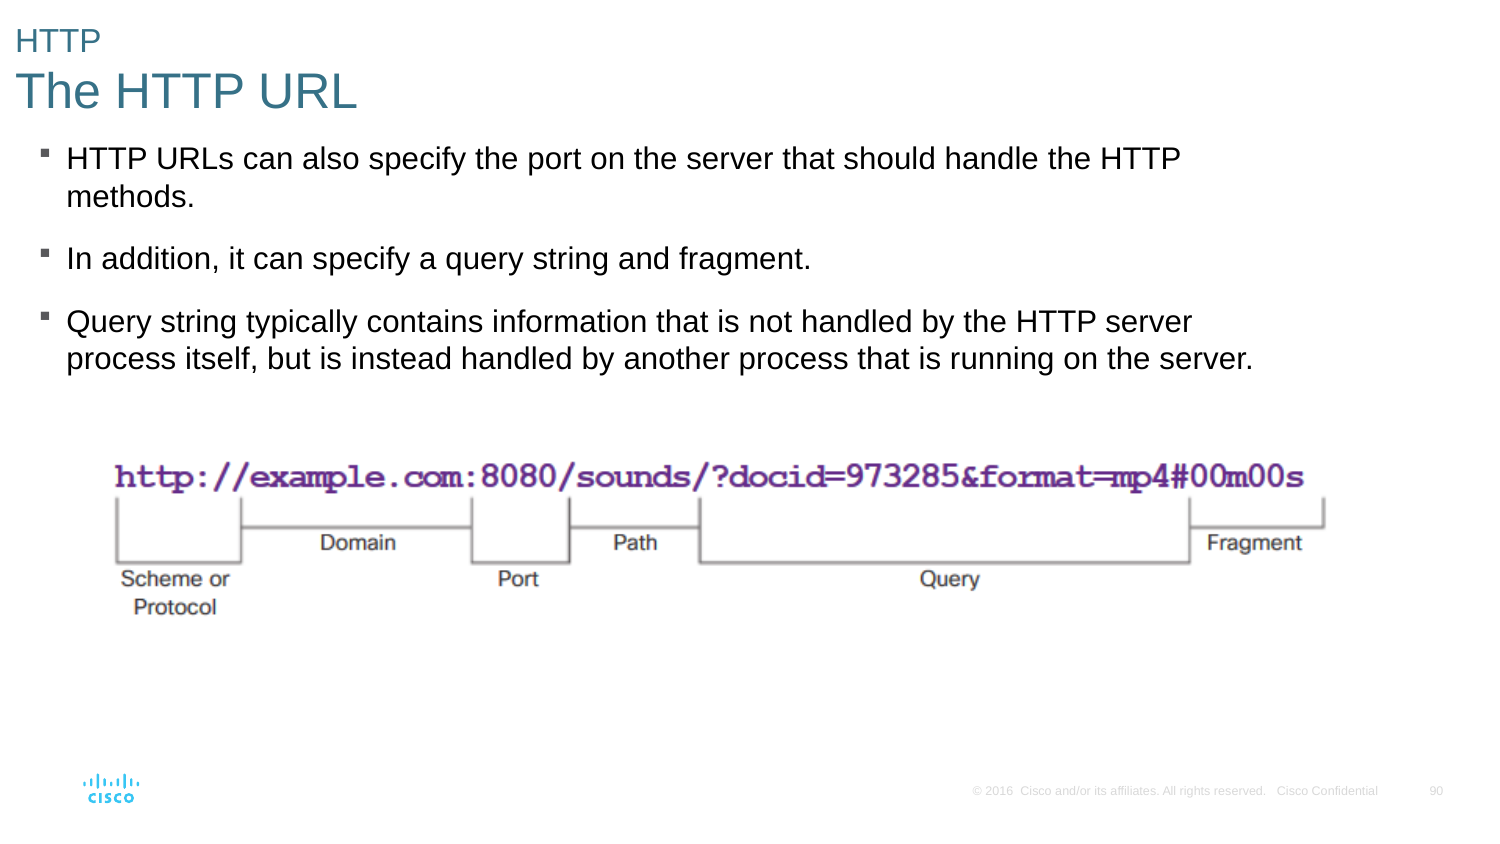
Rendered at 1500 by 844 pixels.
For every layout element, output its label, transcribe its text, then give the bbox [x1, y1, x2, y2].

title HTTP The HTTP URL [0, 6, 1500, 131]
picture [95, 437, 1334, 621]
list HTTP URLs can also specify the port on the server that should handle the HTTP methods. In addition, it can specify a query string and fragment. Query string typically contains information that is not handled by the HTTP server process itself, but is instead handled by another process that is running on the server. [23, 131, 1305, 571]
